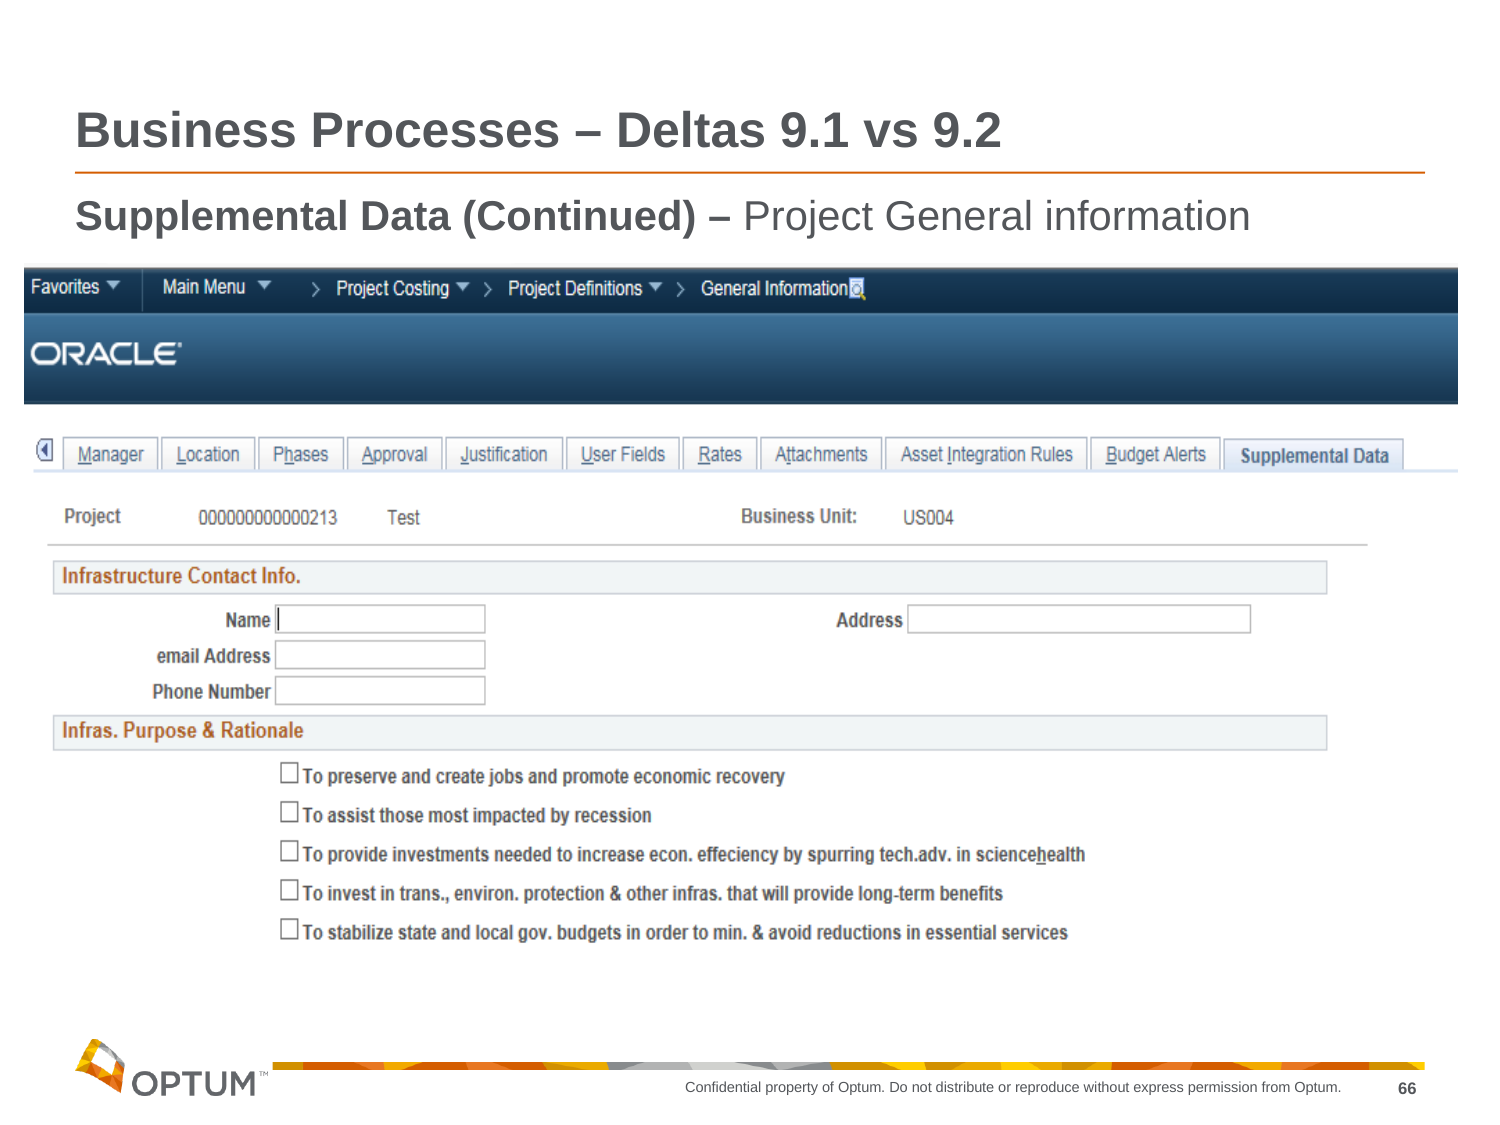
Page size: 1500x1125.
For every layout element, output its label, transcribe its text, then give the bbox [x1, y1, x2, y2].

list Supplemental Data (Continued) – Project General information [37, 188, 1463, 263]
title Business Processes – Deltas 9.1 vs 9.2 [75, 31, 1425, 158]
picture [24, 263, 1458, 1096]
picture [273, 1062, 1425, 1070]
